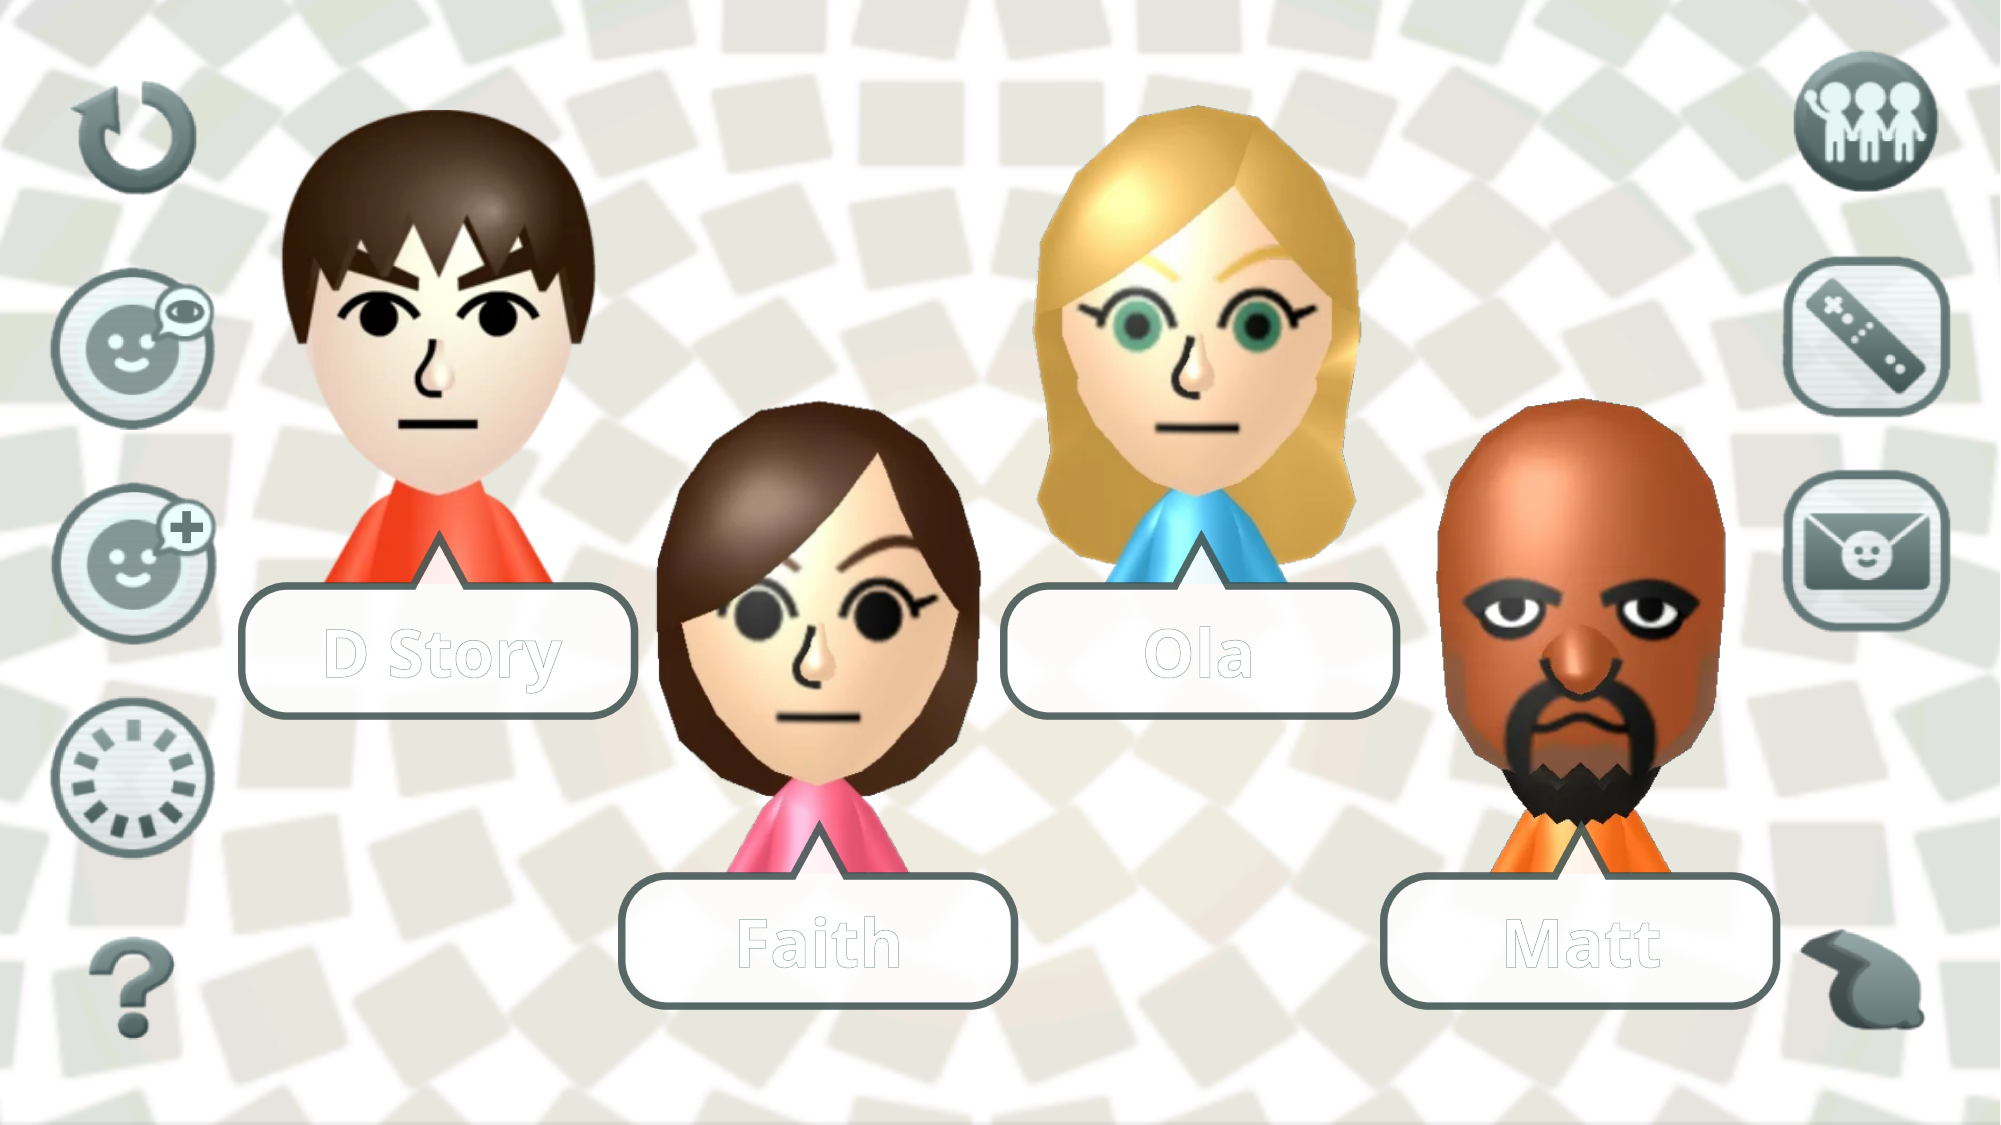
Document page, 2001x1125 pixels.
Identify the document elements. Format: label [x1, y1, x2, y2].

text_box [1373, 385, 1788, 1010]
text_box [612, 385, 1027, 1010]
picture [0, 0, 2001, 1125]
text_box [231, 95, 646, 720]
text_box [992, 95, 1407, 720]
